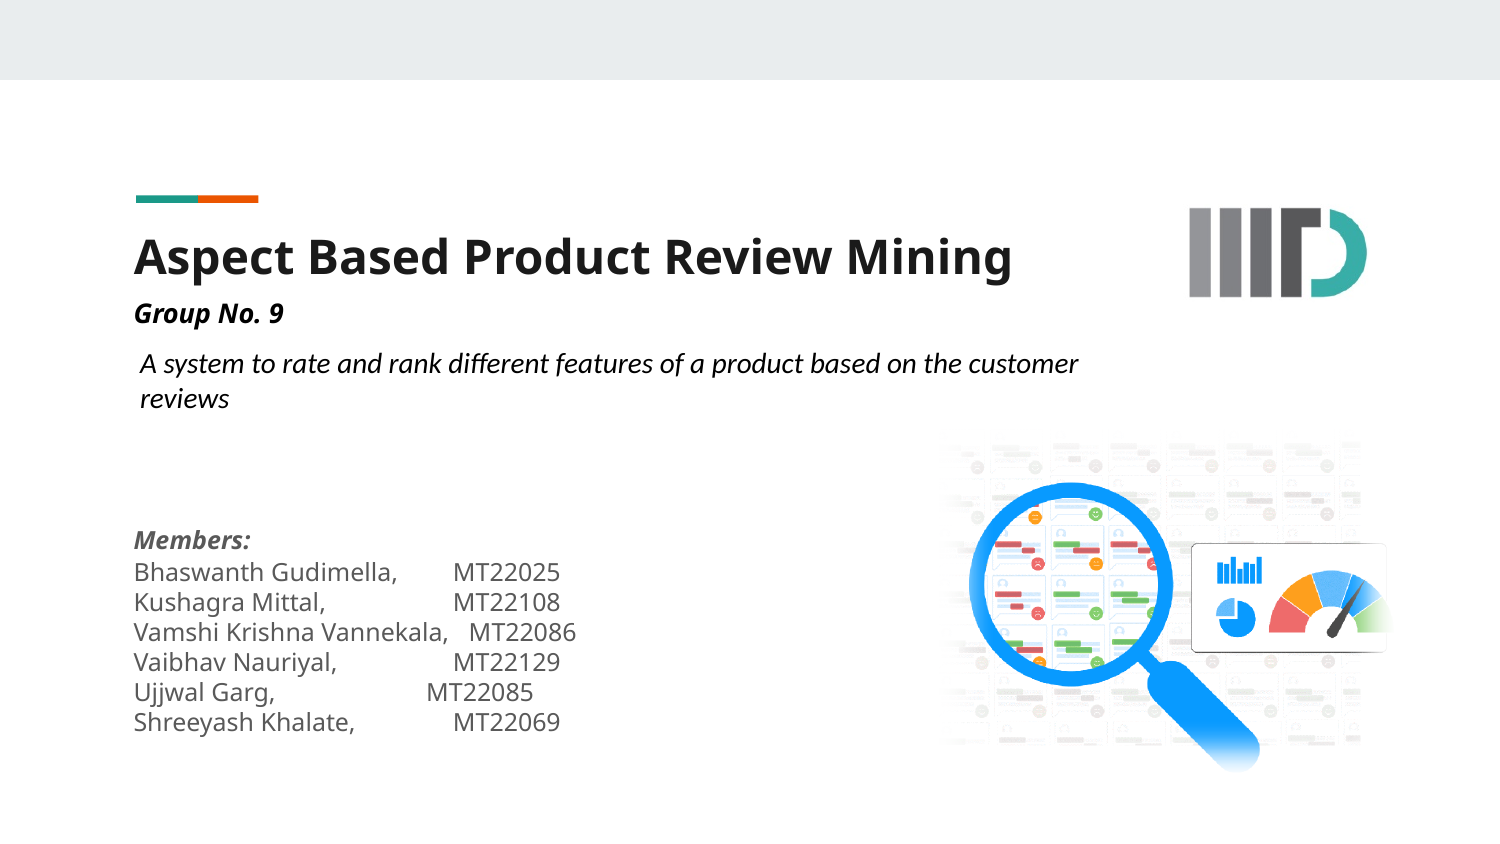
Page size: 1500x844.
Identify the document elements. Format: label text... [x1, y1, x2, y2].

title Aspect Based Product Review Mining [131, 223, 1050, 337]
text_box Members: Bhaswanth Gudimella, MT22025 Kushagra Mittal, MT22108 Vamshi Krishna Vannekala, MT22086 Vaibhav Nauriyal, MT22129 Ujjwal Garg, MT22085 Shreeyash Khalate, MT22069 [131, 521, 785, 737]
picture [1149, 176, 1399, 327]
text_box A system to rate and rank different features of a product based on the customer reviews [125, 337, 1144, 422]
text_box Group No. 9 [131, 290, 714, 330]
picture [934, 421, 1399, 781]
